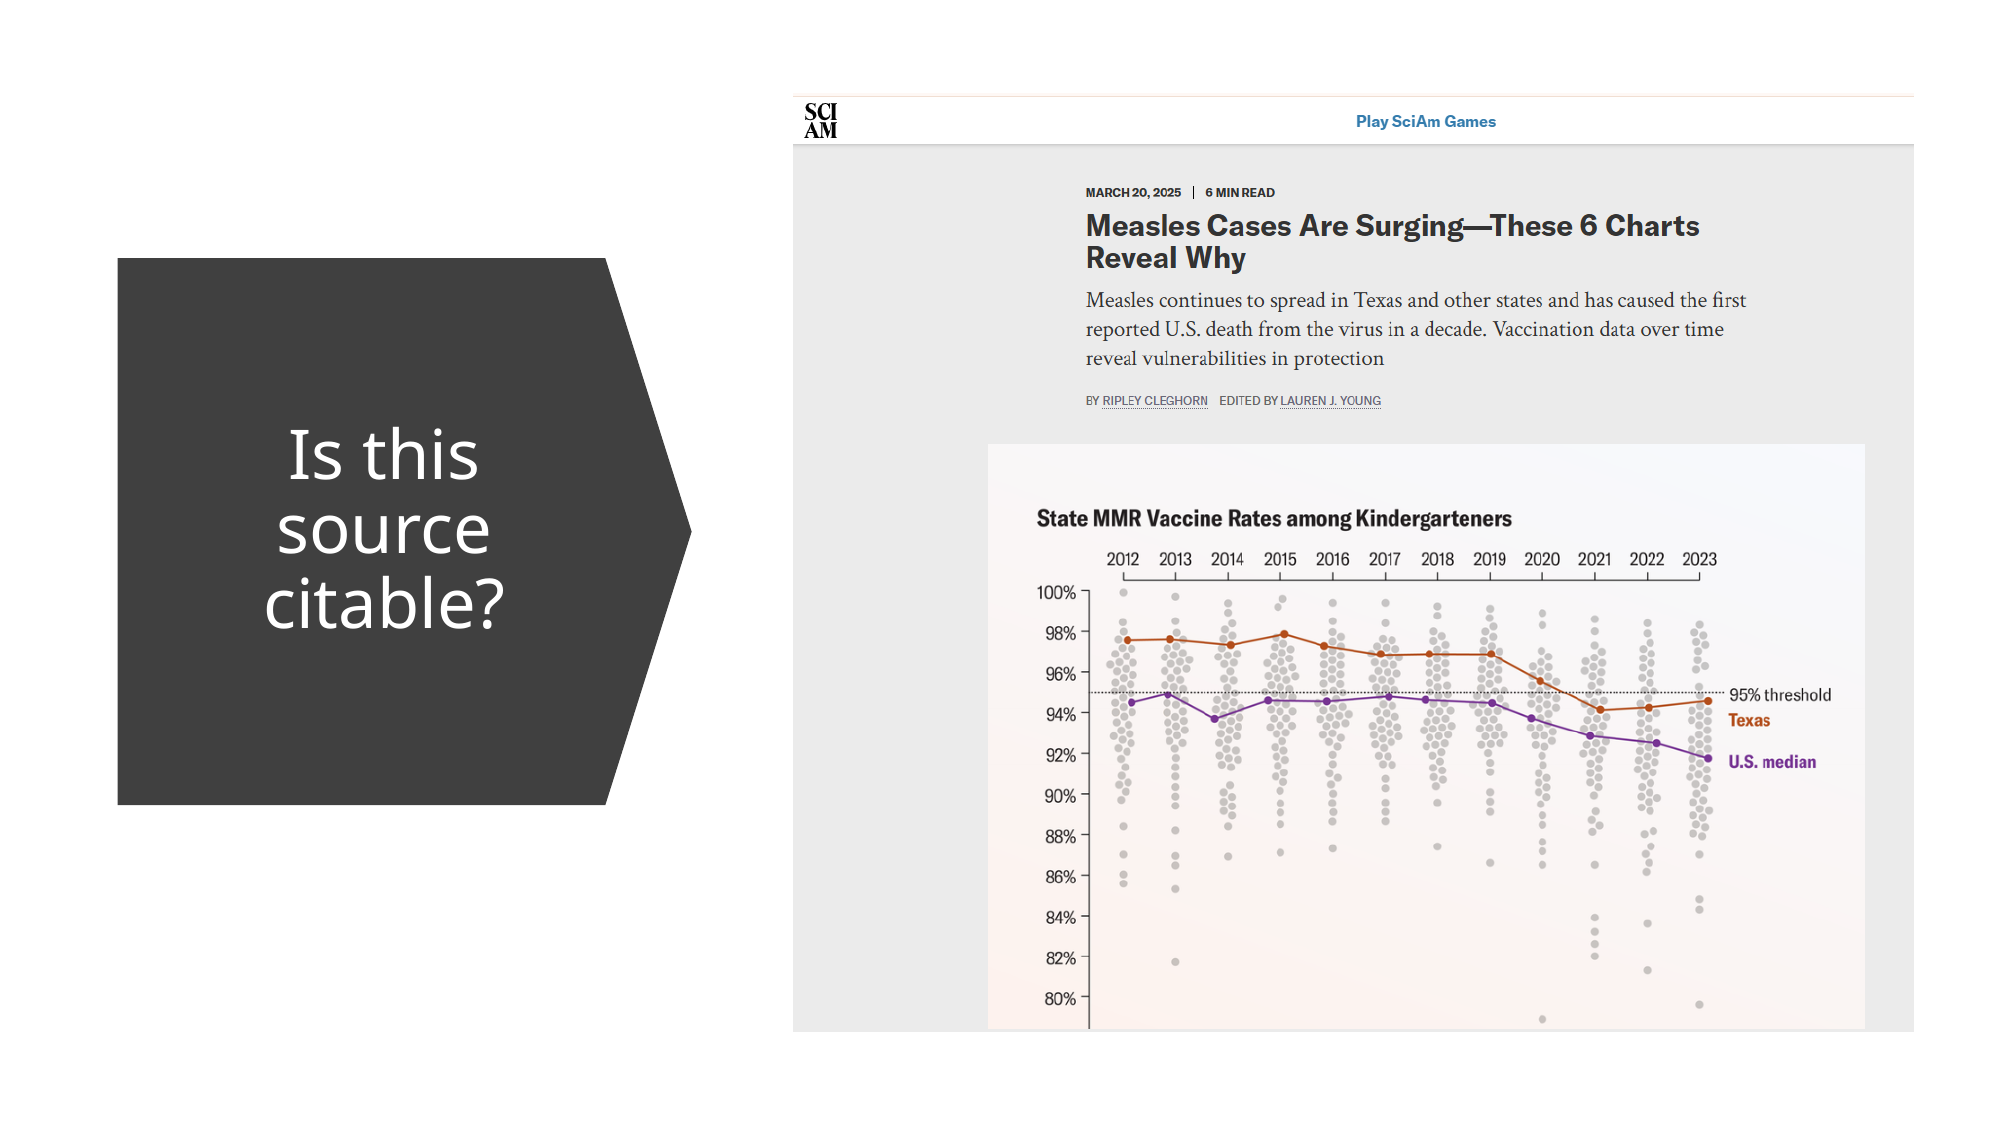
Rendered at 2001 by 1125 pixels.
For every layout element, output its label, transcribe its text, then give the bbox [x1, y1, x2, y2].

text_box [116, 256, 694, 807]
title Is this source citable? [168, 322, 601, 741]
picture [792, 92, 1915, 1033]
